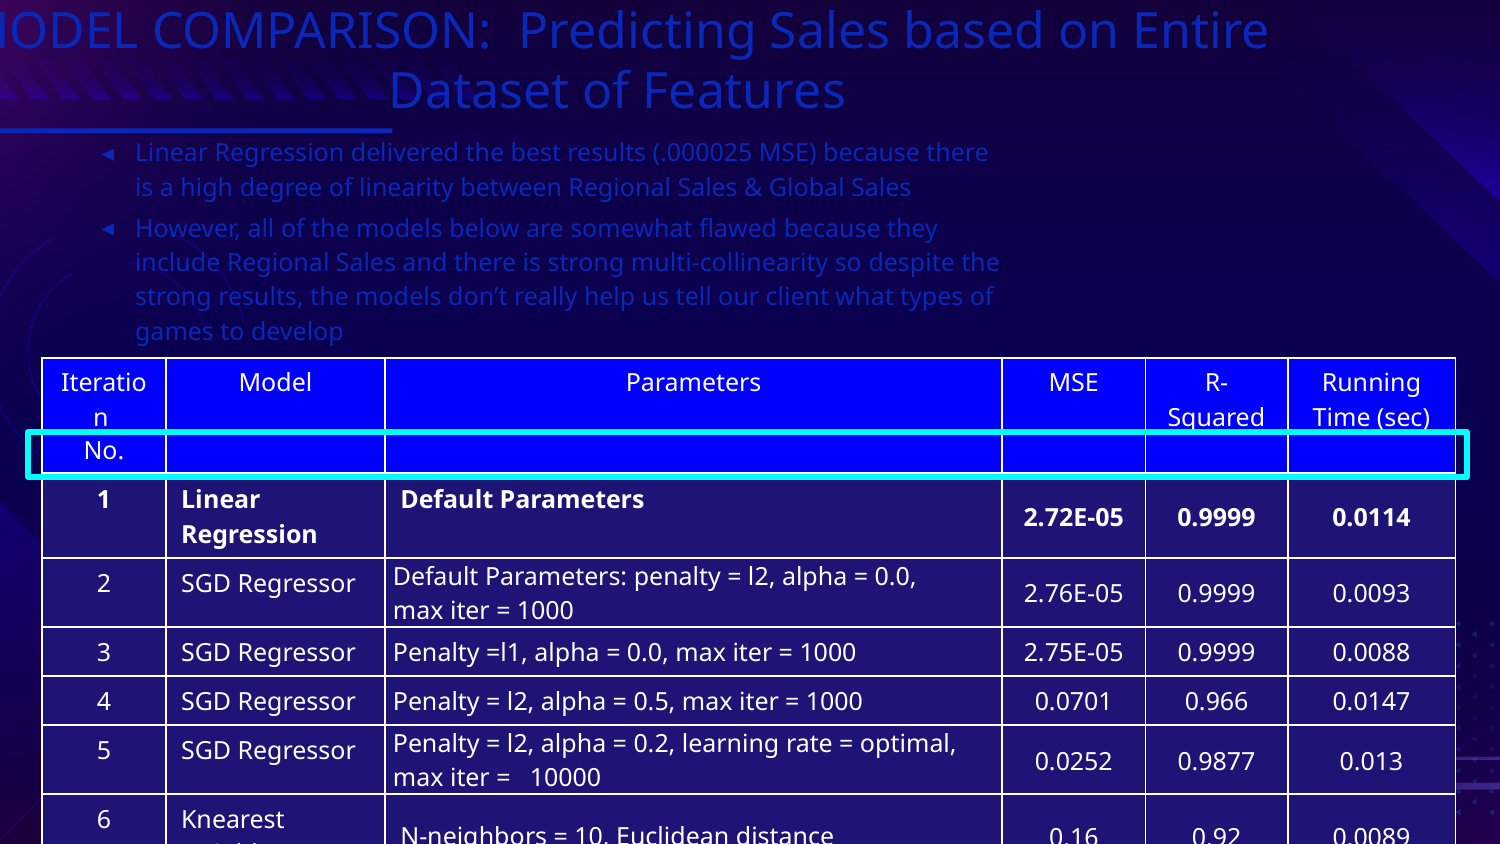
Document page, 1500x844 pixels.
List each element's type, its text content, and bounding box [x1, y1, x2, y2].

table_cell 0.0088 [1289, 628, 1455, 675]
table_cell 0.0147 [1289, 677, 1455, 724]
table_cell 2.75E-05 [1003, 628, 1145, 675]
table_cell SGD Regressor [167, 628, 384, 675]
table_cell Penalty =l1, alpha = 0.0, max iter = 1000 [386, 628, 1001, 675]
table_cell Penalty = l2, alpha = 0.2, learning rate = optimal, max iter = 10000 [386, 726, 1001, 793]
table_cell 0.0089 [1289, 795, 1455, 844]
table_cell 4 [43, 677, 165, 724]
table_cell 1 [43, 478, 165, 557]
table_cell Knearest Neighbor [167, 795, 384, 844]
table_cell 0.013 [1289, 726, 1455, 793]
title MODEL COMPARISON: Predicting Sales based on Entire Dataset of Features [0, 22, 1300, 134]
table_header Parameters [386, 359, 1001, 432]
table_cell 6 [43, 795, 165, 844]
table_cell 2 [43, 559, 165, 626]
text_box [28, 432, 1468, 477]
table_cell N-neighbors = 10, Euclidean distance [386, 795, 1001, 844]
table_cell SGD Regressor [167, 726, 384, 793]
table_cell 0.16 [1003, 795, 1145, 844]
table_cell Linear Regression [167, 478, 384, 557]
table_cell 2.72E-05 [1003, 478, 1145, 557]
picture [0, 0, 1500, 844]
table_cell 0.9999 [1146, 478, 1287, 557]
table_cell Penalty = l2, alpha = 0.5, max iter = 1000 [386, 677, 1001, 724]
text_box Linear Regression delivered the best results (.000025 MSE) because there is a high degree of linearity between Regional Sales & Global Sales However, all of the models below are somewhat flawed because they include Regional Sales and there is strong multi-collinearity so despite the strong results, the models don’t really help us tell our client what types of games to develop [80, 149, 1025, 329]
table_cell 0.9999 [1146, 628, 1287, 675]
table_header Iteration No. [43, 359, 165, 432]
table_cell 5 [43, 726, 165, 793]
table_cell 2.76E-05 [1003, 559, 1145, 626]
table_header Running Time (sec) [1289, 359, 1455, 432]
table_cell 0.0701 [1003, 677, 1145, 724]
table_cell 0.9999 [1146, 559, 1287, 626]
table_header Model [167, 359, 384, 432]
table_cell Default Parameters [386, 478, 1001, 557]
table_cell SGD Regressor [167, 677, 384, 724]
table_cell 0.0252 [1003, 726, 1145, 793]
table_cell Default Parameters: penalty = l2, alpha = 0.0, max iter = 1000 [386, 559, 1001, 626]
table_cell 0.966 [1146, 677, 1287, 724]
table_cell SGD Regressor [167, 559, 384, 626]
table_cell 0.0114 [1289, 478, 1455, 557]
table_cell 0.92 [1146, 795, 1287, 844]
table_header MSE [1003, 359, 1145, 432]
table_cell 0.0093 [1289, 559, 1455, 626]
table_header R-Squared [1146, 359, 1287, 432]
table_cell 0.9877 [1146, 726, 1287, 793]
table_cell 3 [43, 628, 165, 675]
